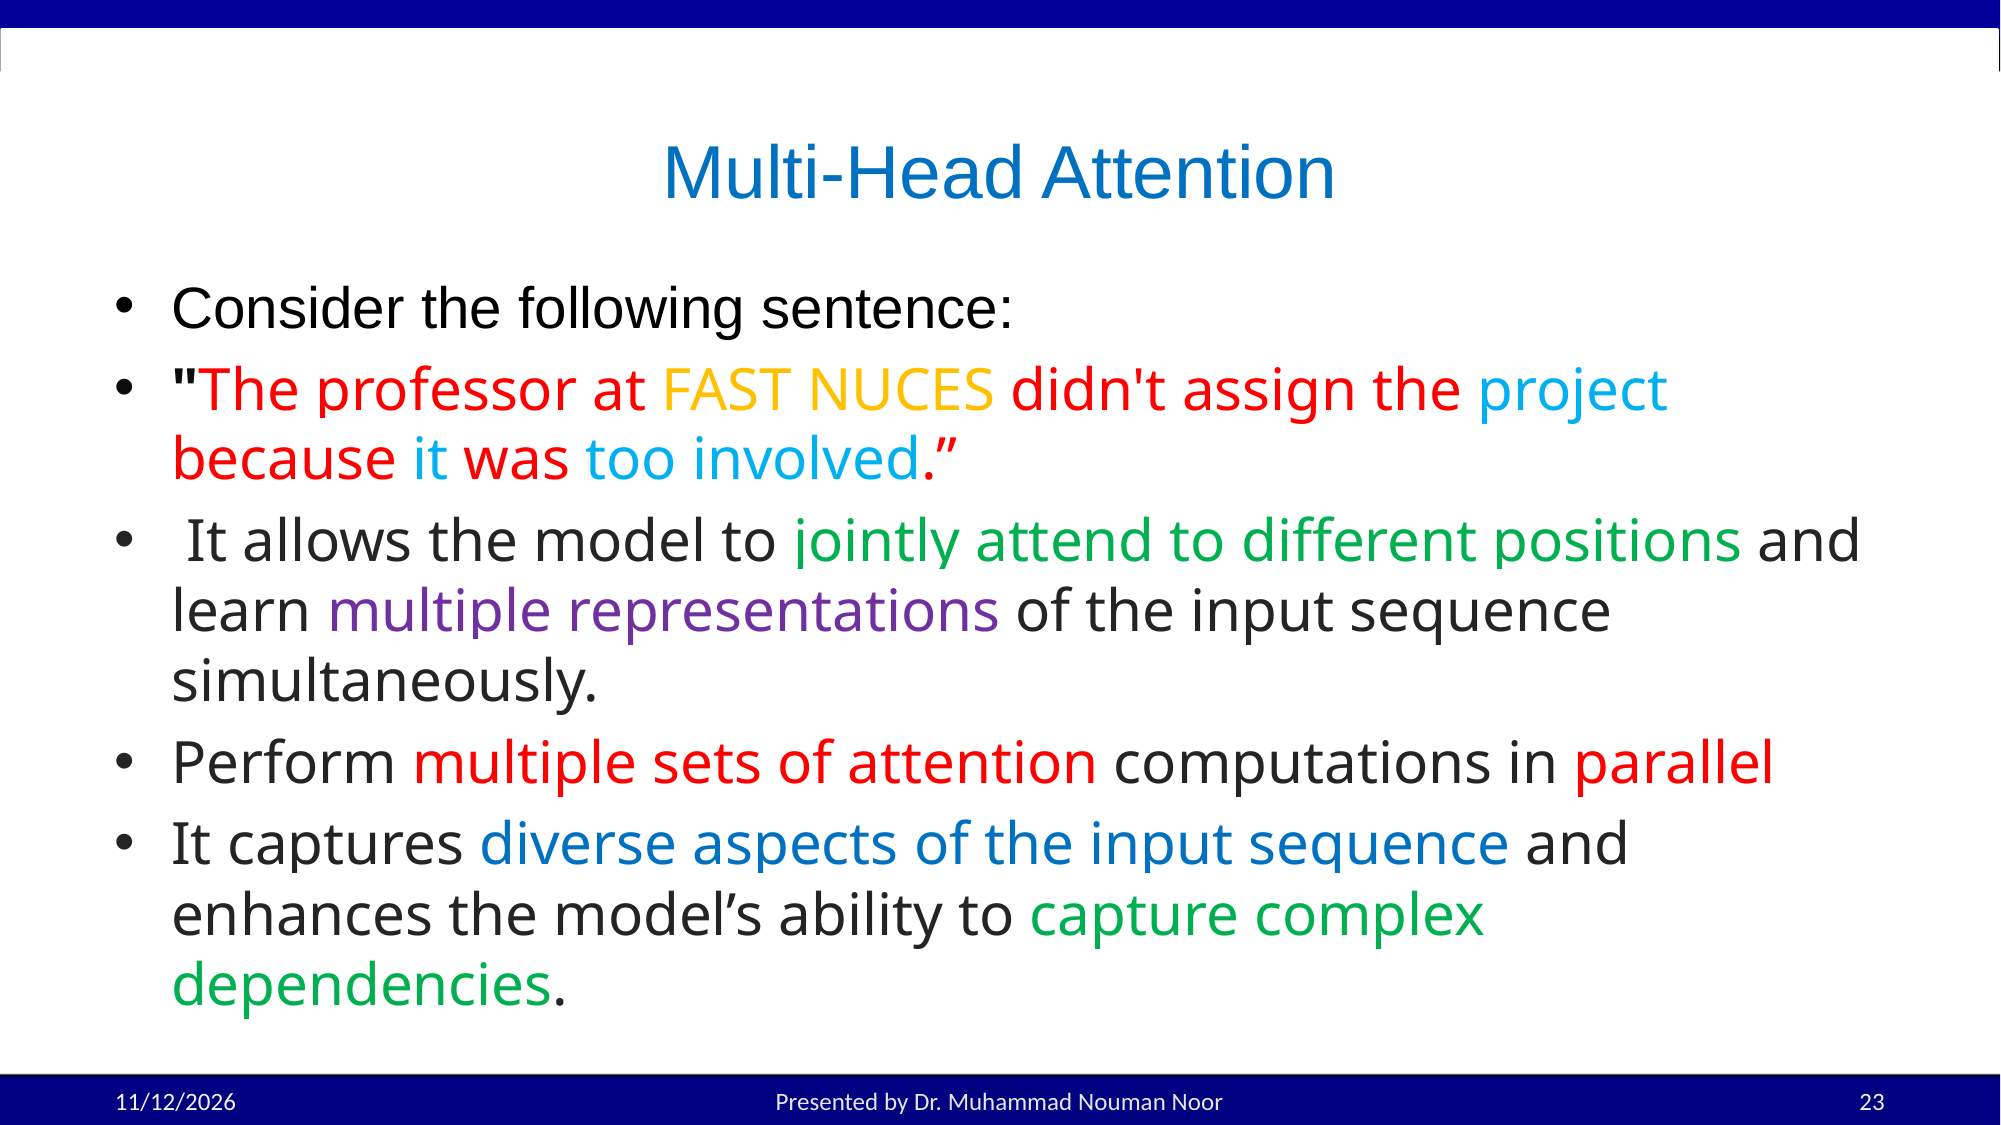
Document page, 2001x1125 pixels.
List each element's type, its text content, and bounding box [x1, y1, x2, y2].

title Multi-Head Attention [99, 99, 1900, 238]
footer Presented by Dr. Muhammad Nouman Noor [683, 1062, 1317, 1125]
picture [0, 0, 2001, 1125]
slide_number 23 [1433, 1062, 1900, 1125]
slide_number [99, 1062, 567, 1125]
list Consider the following sentence: "The professor at FAST NUCES didn't assign the project because it was too involved.” It allows the model to jointly attend to different positions and learn multiple representations of the input sequence simultaneously. Perform multiple sets of attention computations in parallel It captures diverse aspects of the input sequence and enhances the model’s ability to capture complex dependencies. [99, 262, 1900, 1005]
